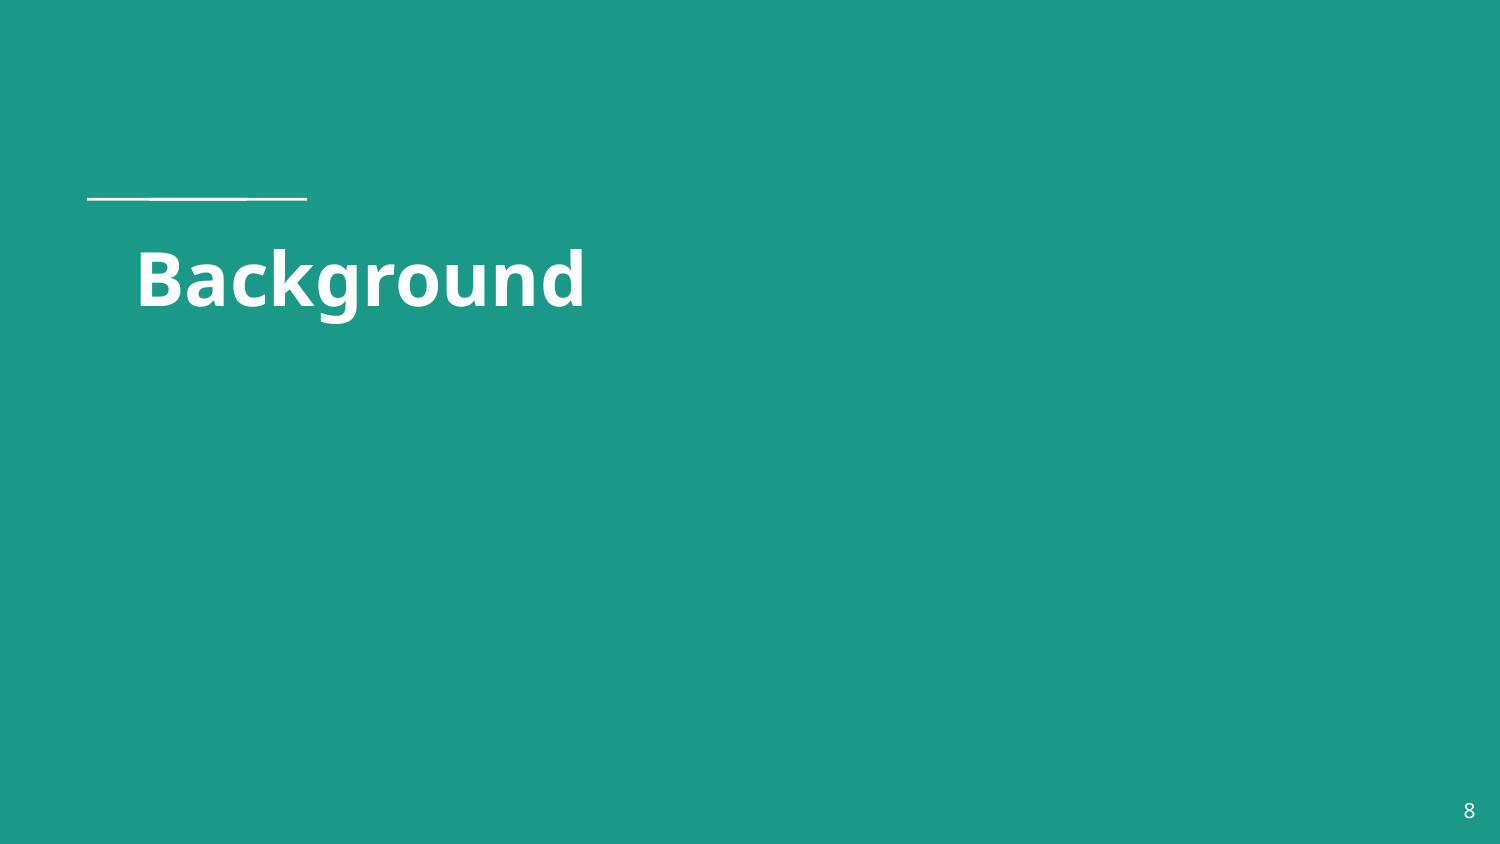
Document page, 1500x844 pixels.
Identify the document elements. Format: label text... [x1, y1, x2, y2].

slide_number ‹#› [1400, 779, 1491, 844]
title Background [119, 216, 1381, 466]
